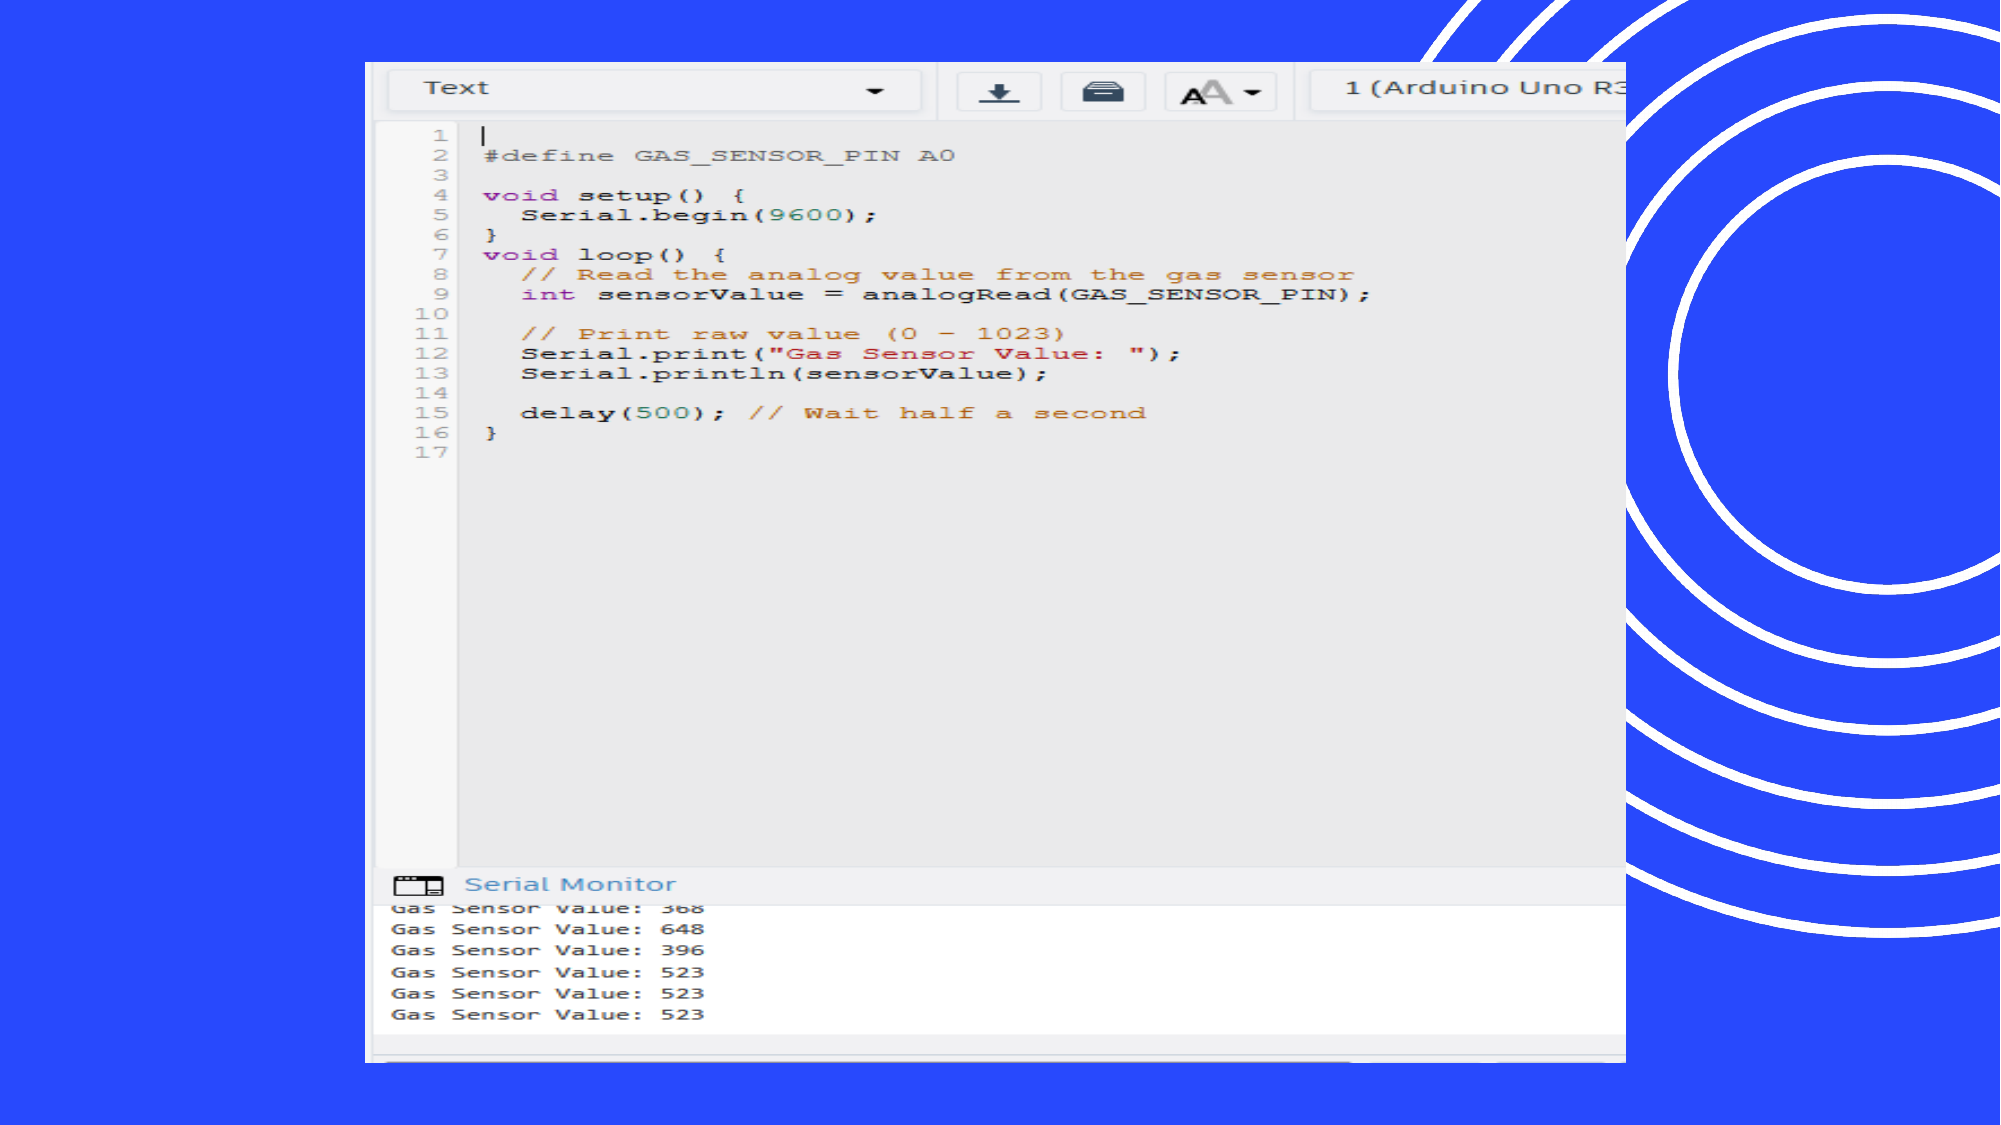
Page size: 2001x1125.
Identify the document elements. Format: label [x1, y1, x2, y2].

picture [365, 0, 2000, 1063]
